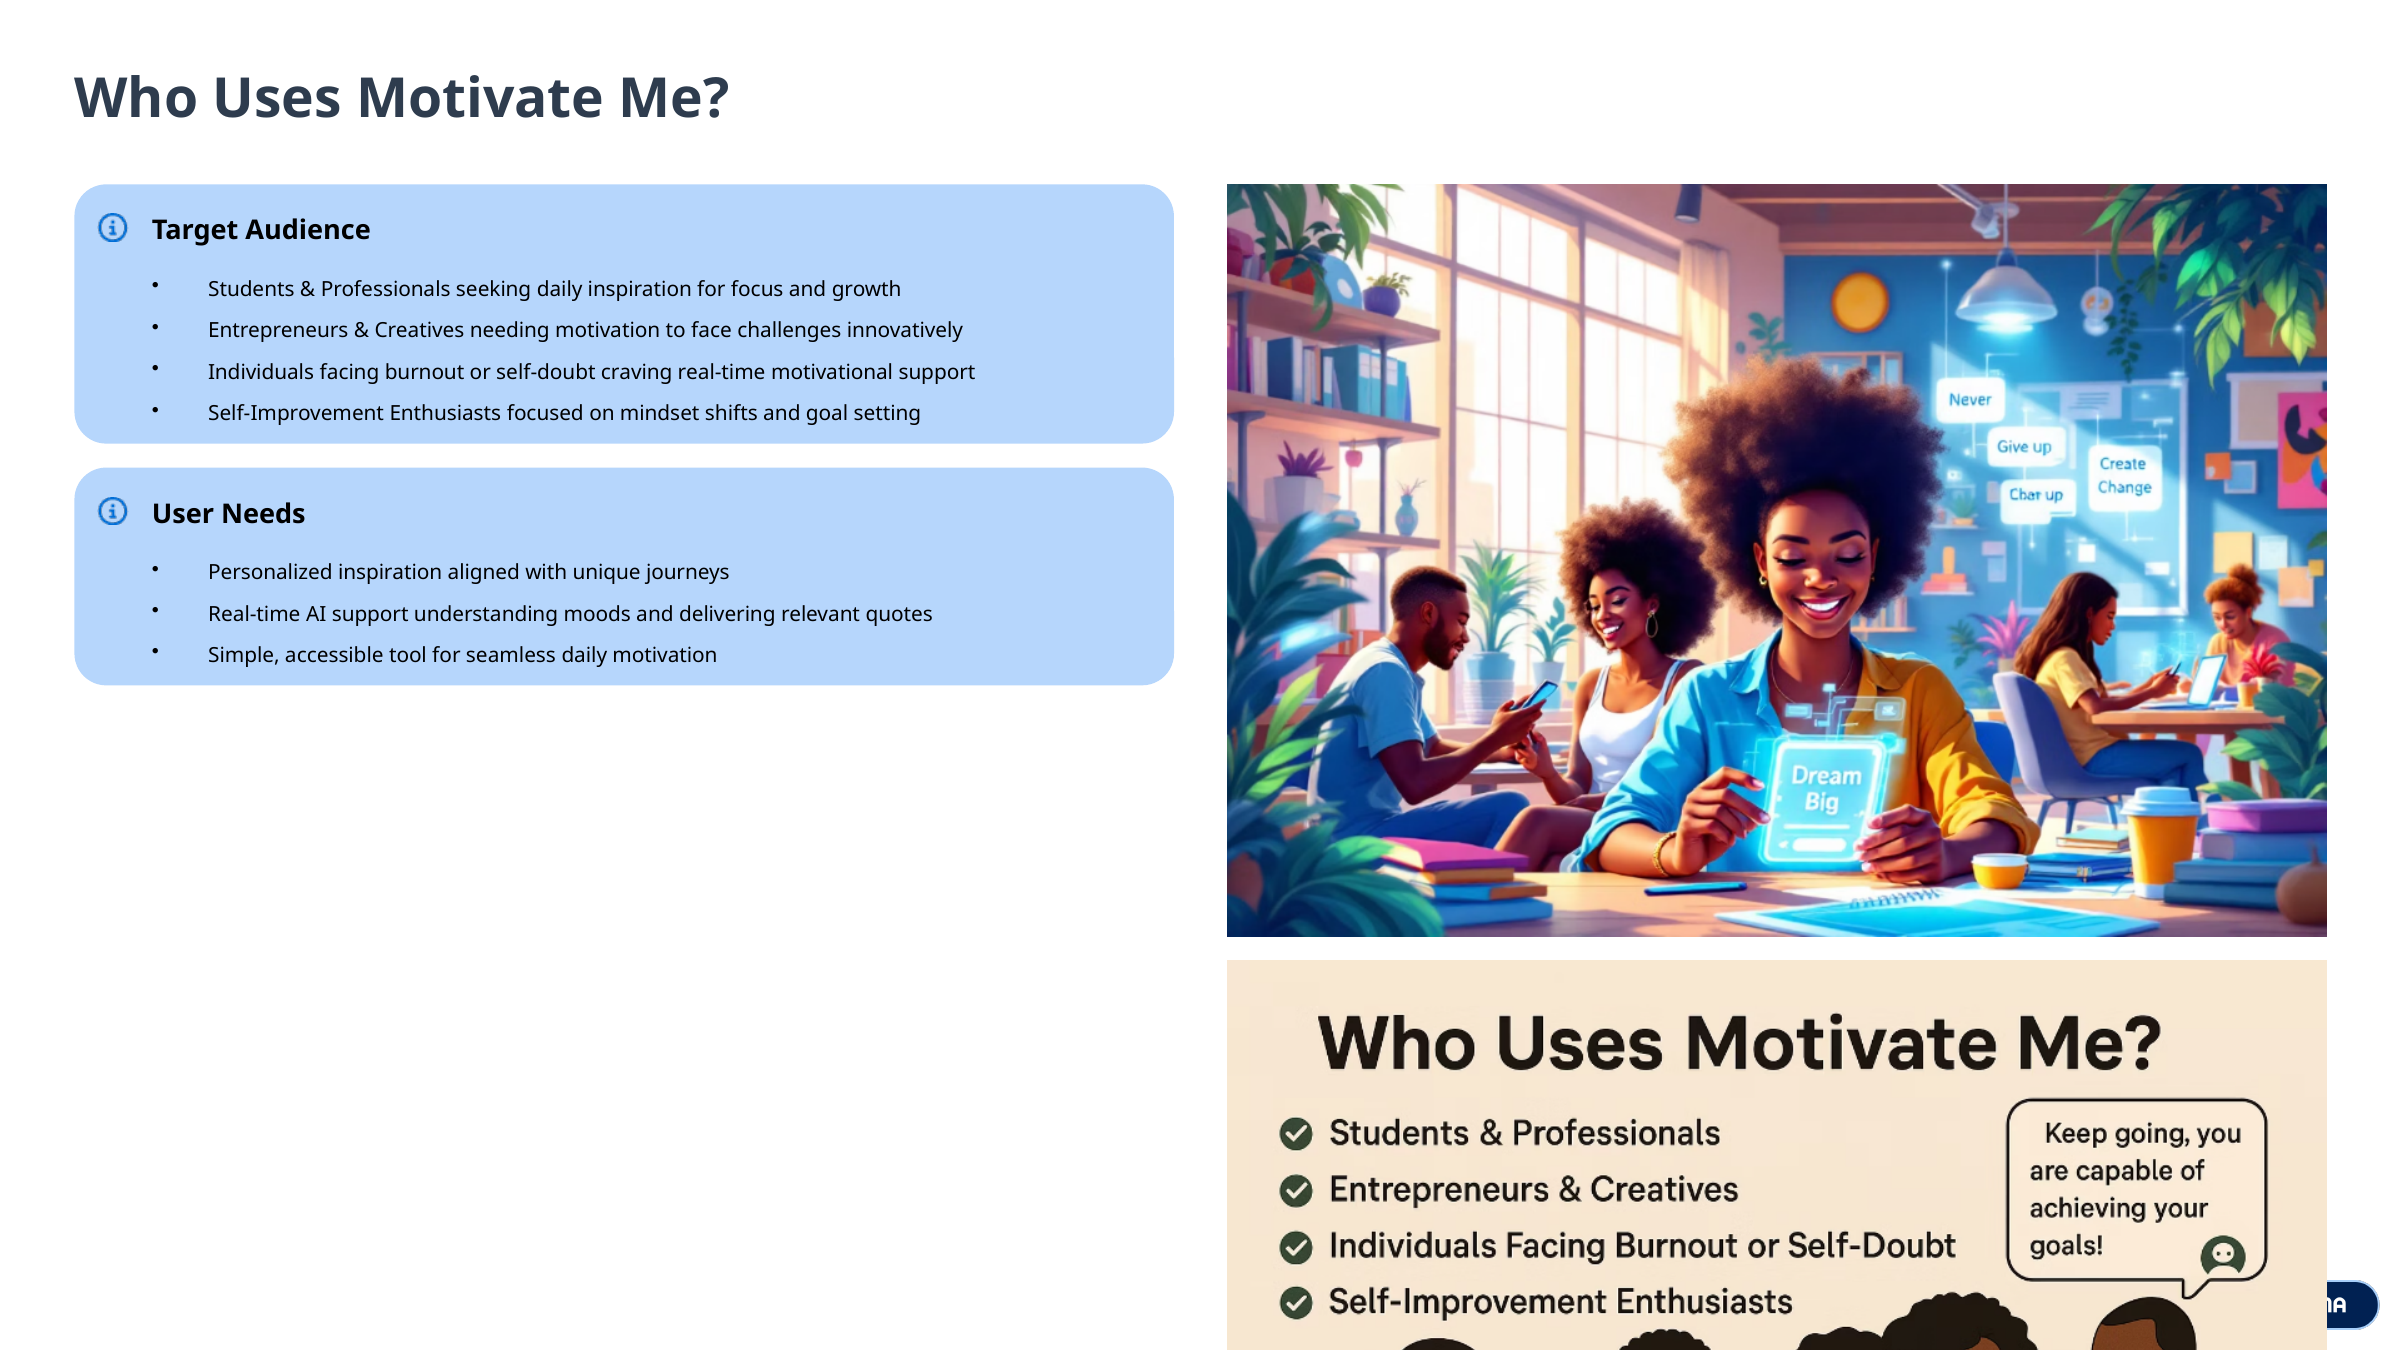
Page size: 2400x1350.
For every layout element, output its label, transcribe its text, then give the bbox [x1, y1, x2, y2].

text_box User Needs [151, 494, 432, 529]
text_box [74, 467, 1175, 686]
picture [95, 213, 131, 242]
text_box Entrepreneurs & Creatives needing motivation to face challenges innovatively [151, 308, 1153, 343]
text_box Individuals facing burnout or self-doubt craving real-time motivational support [151, 350, 1153, 384]
text_box Who Uses Motivate Me? [74, 58, 654, 129]
picture [1227, 960, 2389, 1350]
text_box Simple, accessible tool for seamless daily motivation [151, 633, 1153, 668]
text_box Personalized inspiration aligned with unique journeys [151, 550, 1153, 585]
text_box Self-Improvement Enthusiasts focused on mindset shifts and goal setting [151, 391, 1153, 426]
text_box Students & Professionals seeking daily inspiration for focus and growth [151, 267, 1153, 302]
picture [1227, 184, 2327, 937]
text_box Real-time AI support understanding moods and delivering relevant quotes [151, 591, 1153, 626]
picture [95, 497, 131, 526]
text_box [74, 184, 1175, 444]
text_box Target Audience [151, 210, 432, 246]
